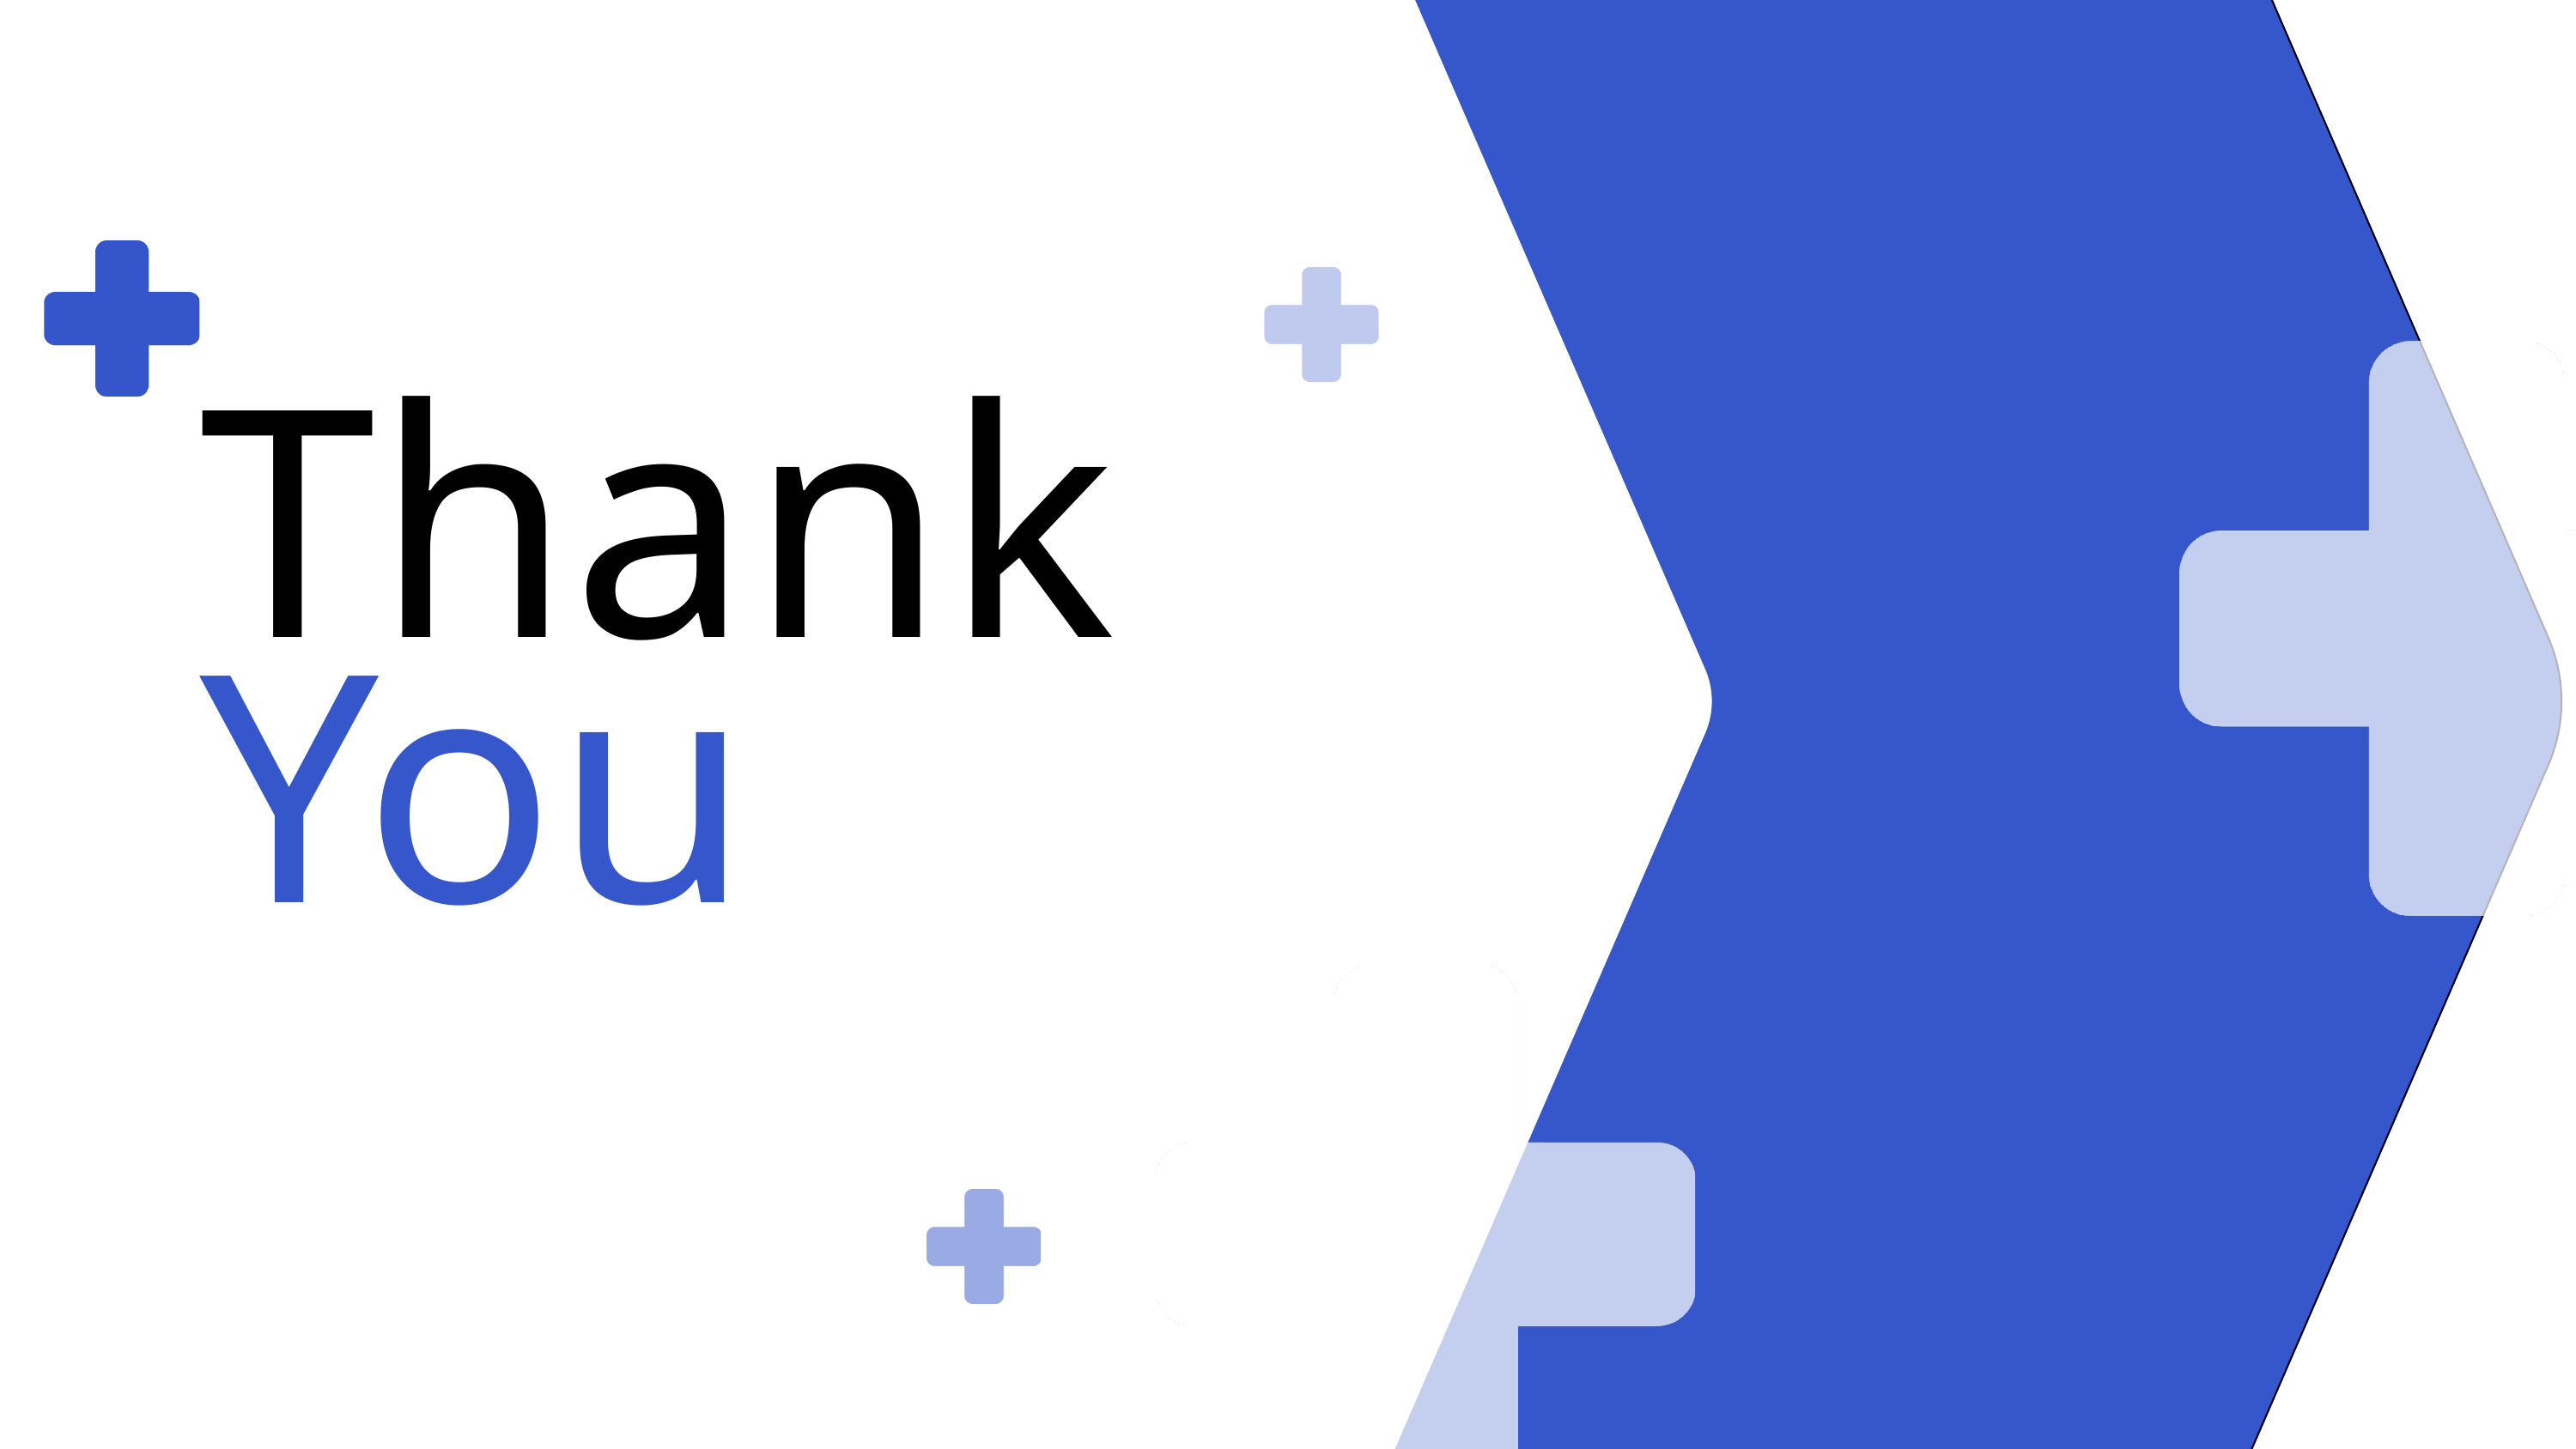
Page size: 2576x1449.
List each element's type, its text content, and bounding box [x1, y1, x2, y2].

text_box You [199, 670, 242, 967]
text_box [247, 0, 1720, 1449]
text_box [44, 240, 200, 397]
text_box Thank [199, 405, 242, 670]
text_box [1722, 0, 2576, 1449]
